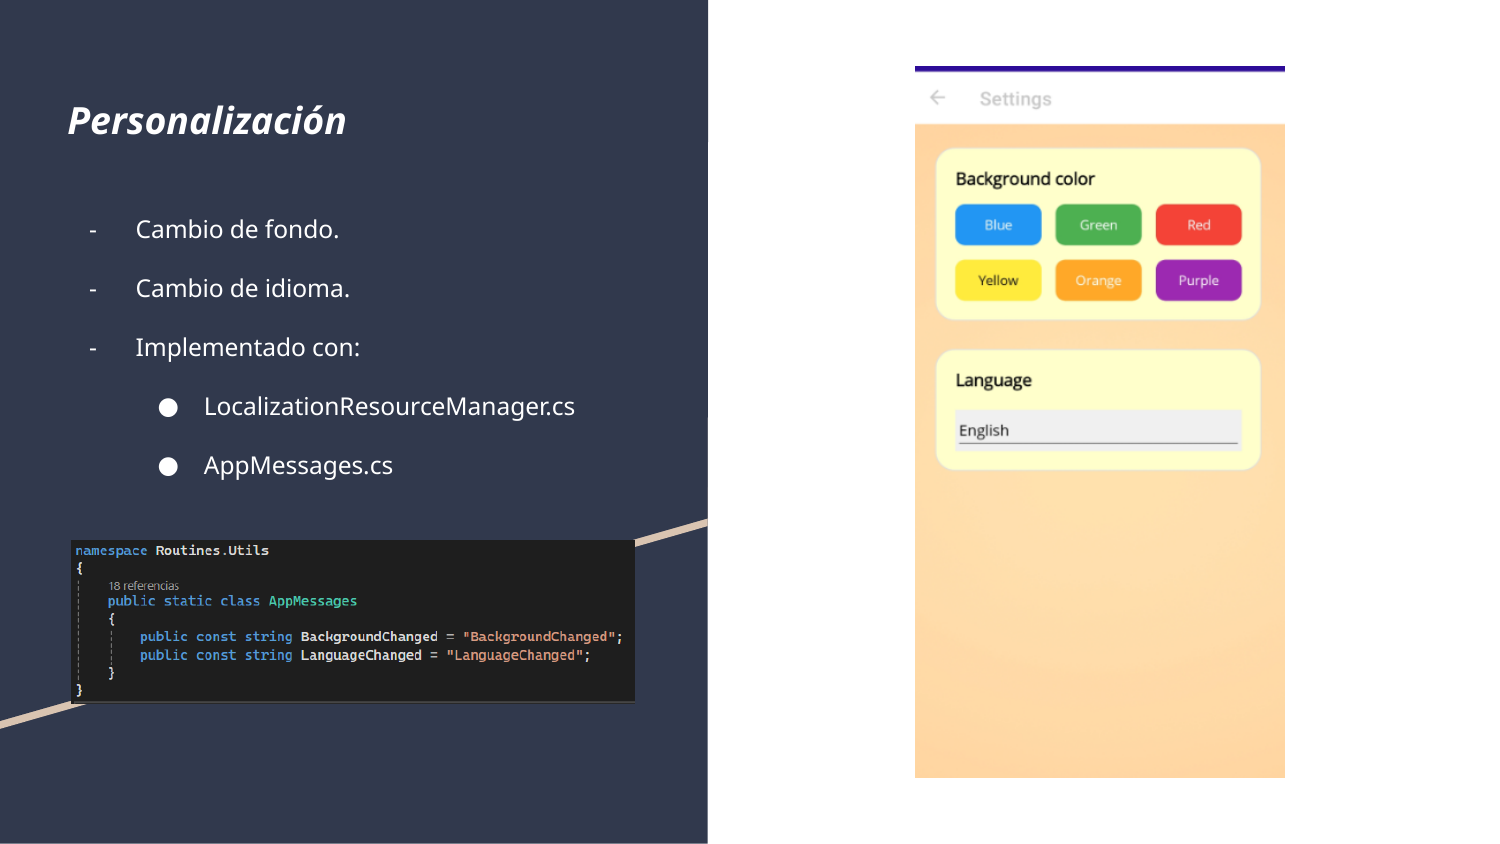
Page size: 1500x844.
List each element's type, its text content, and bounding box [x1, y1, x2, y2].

picture [915, 65, 1286, 778]
title Personalización [52, 82, 377, 170]
picture [71, 540, 636, 705]
title Cambio de fondo. Cambio de idioma. Implementado con: LocalizationResourceManager.cs AppMessages.cs [52, 169, 684, 495]
